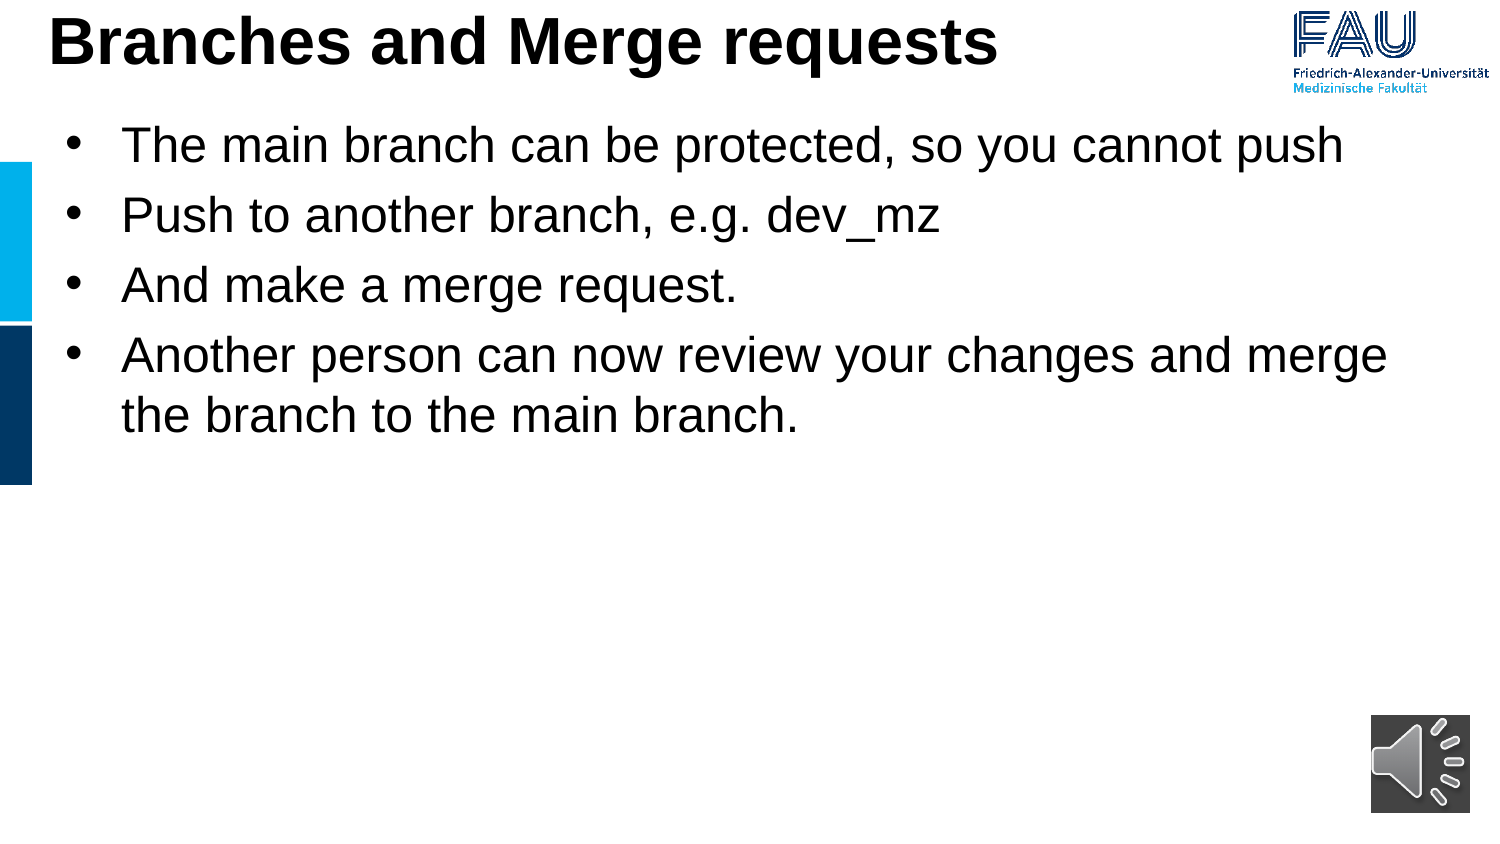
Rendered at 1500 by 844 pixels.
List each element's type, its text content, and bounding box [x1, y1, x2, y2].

picture [1282, 0, 1500, 104]
list The main branch can be protected, so you cannot push Push to another branch, e.g. dev_mz And make a merge request. Another person can now review your changes and merge the branch to the main branch. [64, 112, 1461, 790]
picture [1370, 714, 1471, 815]
title Branches and Merge requests [33, 8, 1328, 81]
